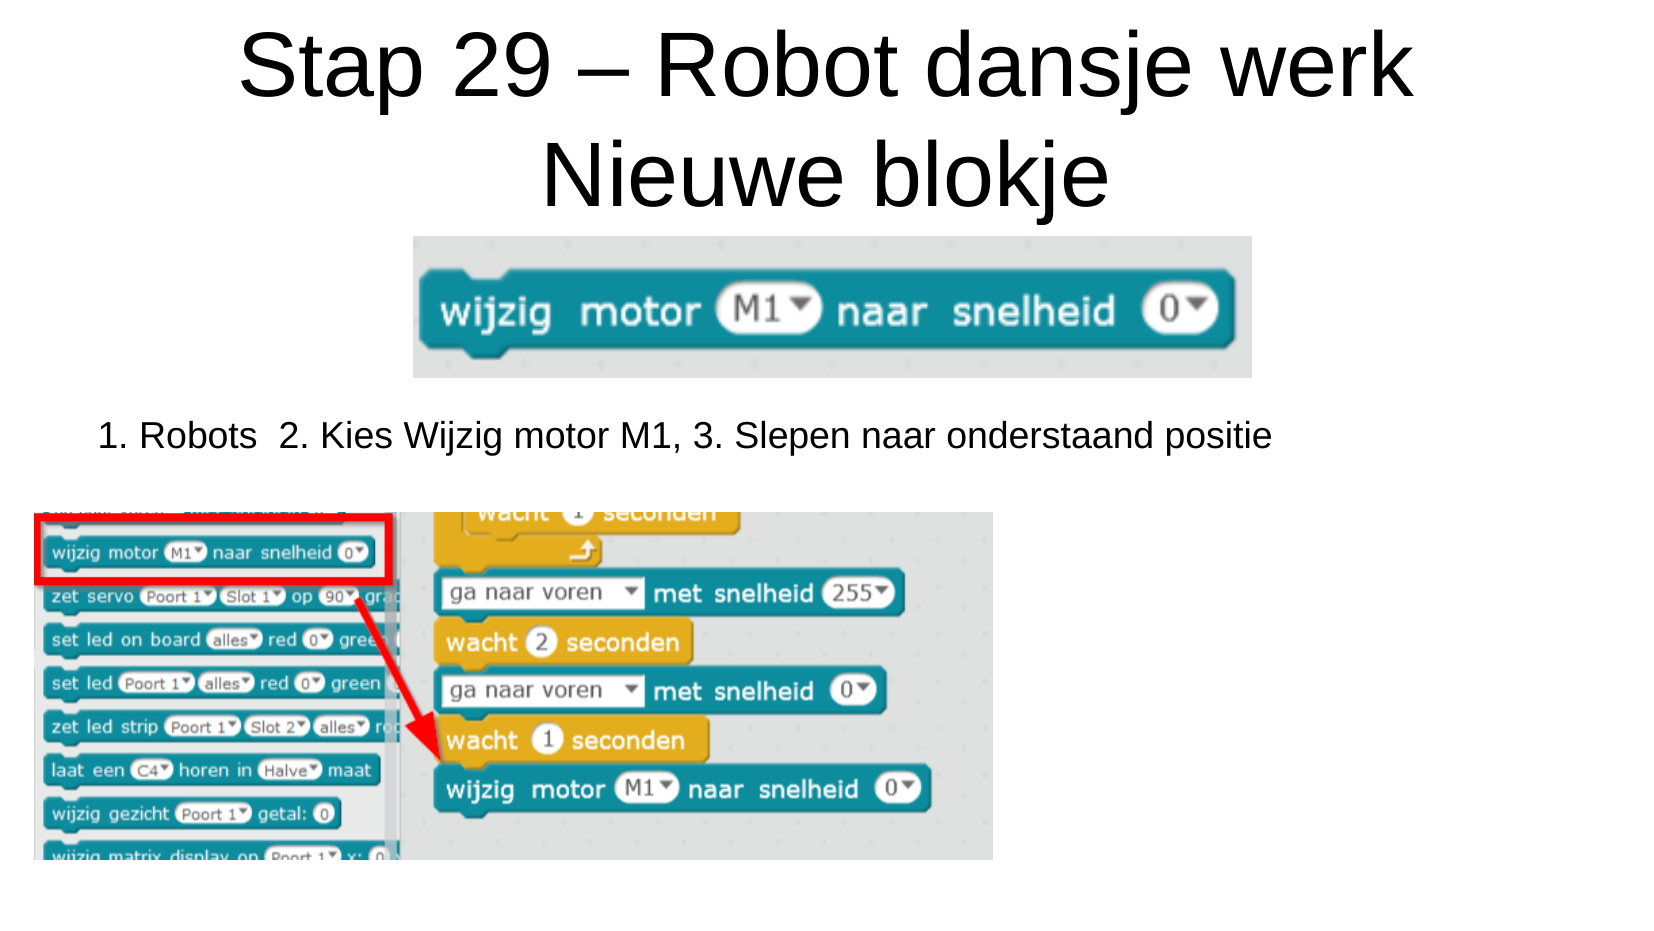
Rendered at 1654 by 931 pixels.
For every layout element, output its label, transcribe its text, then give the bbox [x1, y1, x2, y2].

text_box Stap 29 – Robot dansje werk Nieuwe blokje [82, 36, 1571, 192]
picture [413, 235, 1252, 379]
picture [33, 512, 993, 860]
text_box 1. Robots 2. Kies Wijzig motor M1, 3. Slepen naar onderstaand positie [82, 403, 1571, 464]
